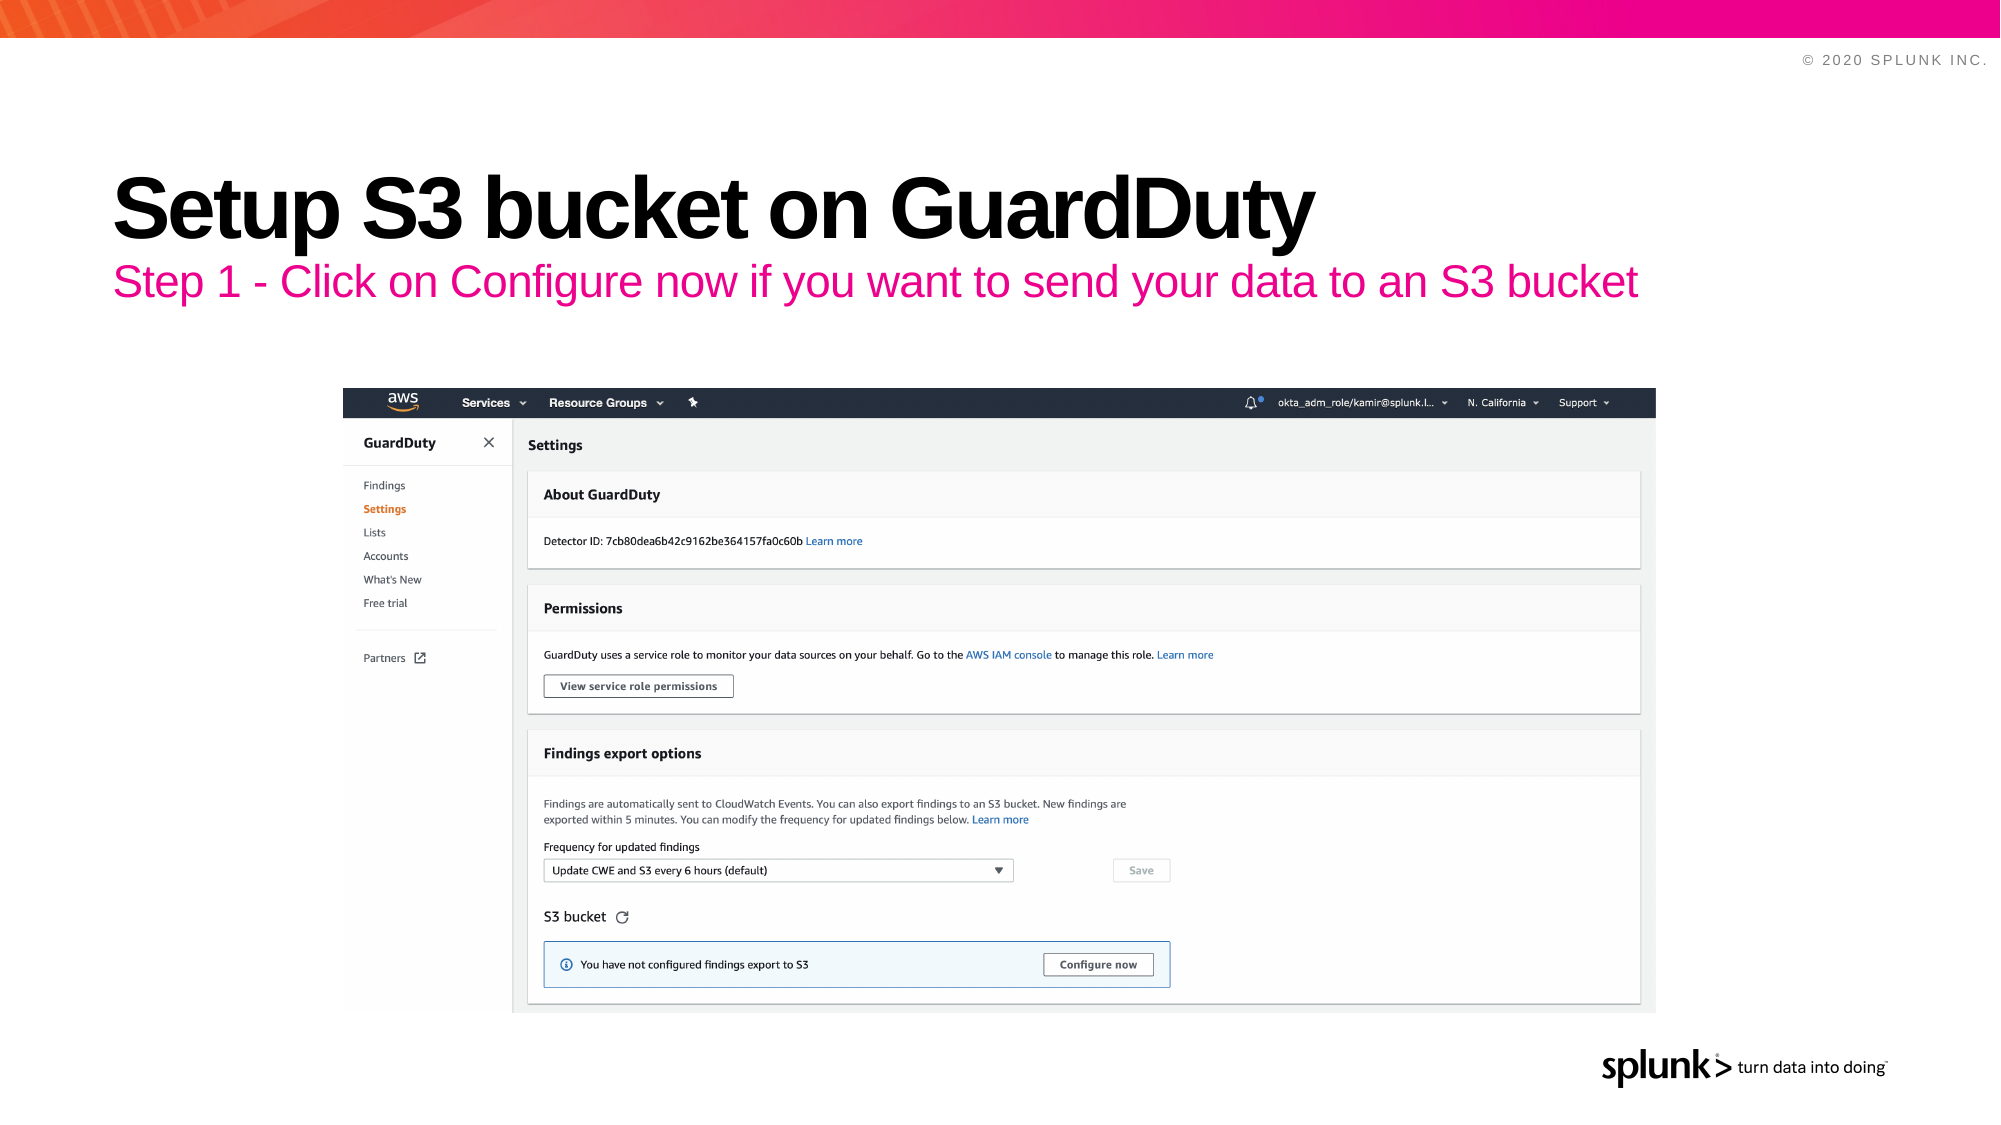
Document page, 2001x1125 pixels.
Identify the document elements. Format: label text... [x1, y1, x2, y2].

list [343, 388, 1656, 1013]
picture [0, 0, 2000, 38]
list Step 1 - Click on Configure now if you want to send your data to an S3 bucket [112, 261, 1888, 308]
picture [1602, 1049, 1888, 1088]
title Setup S3 bucket on GuardDuty [112, 85, 1887, 255]
